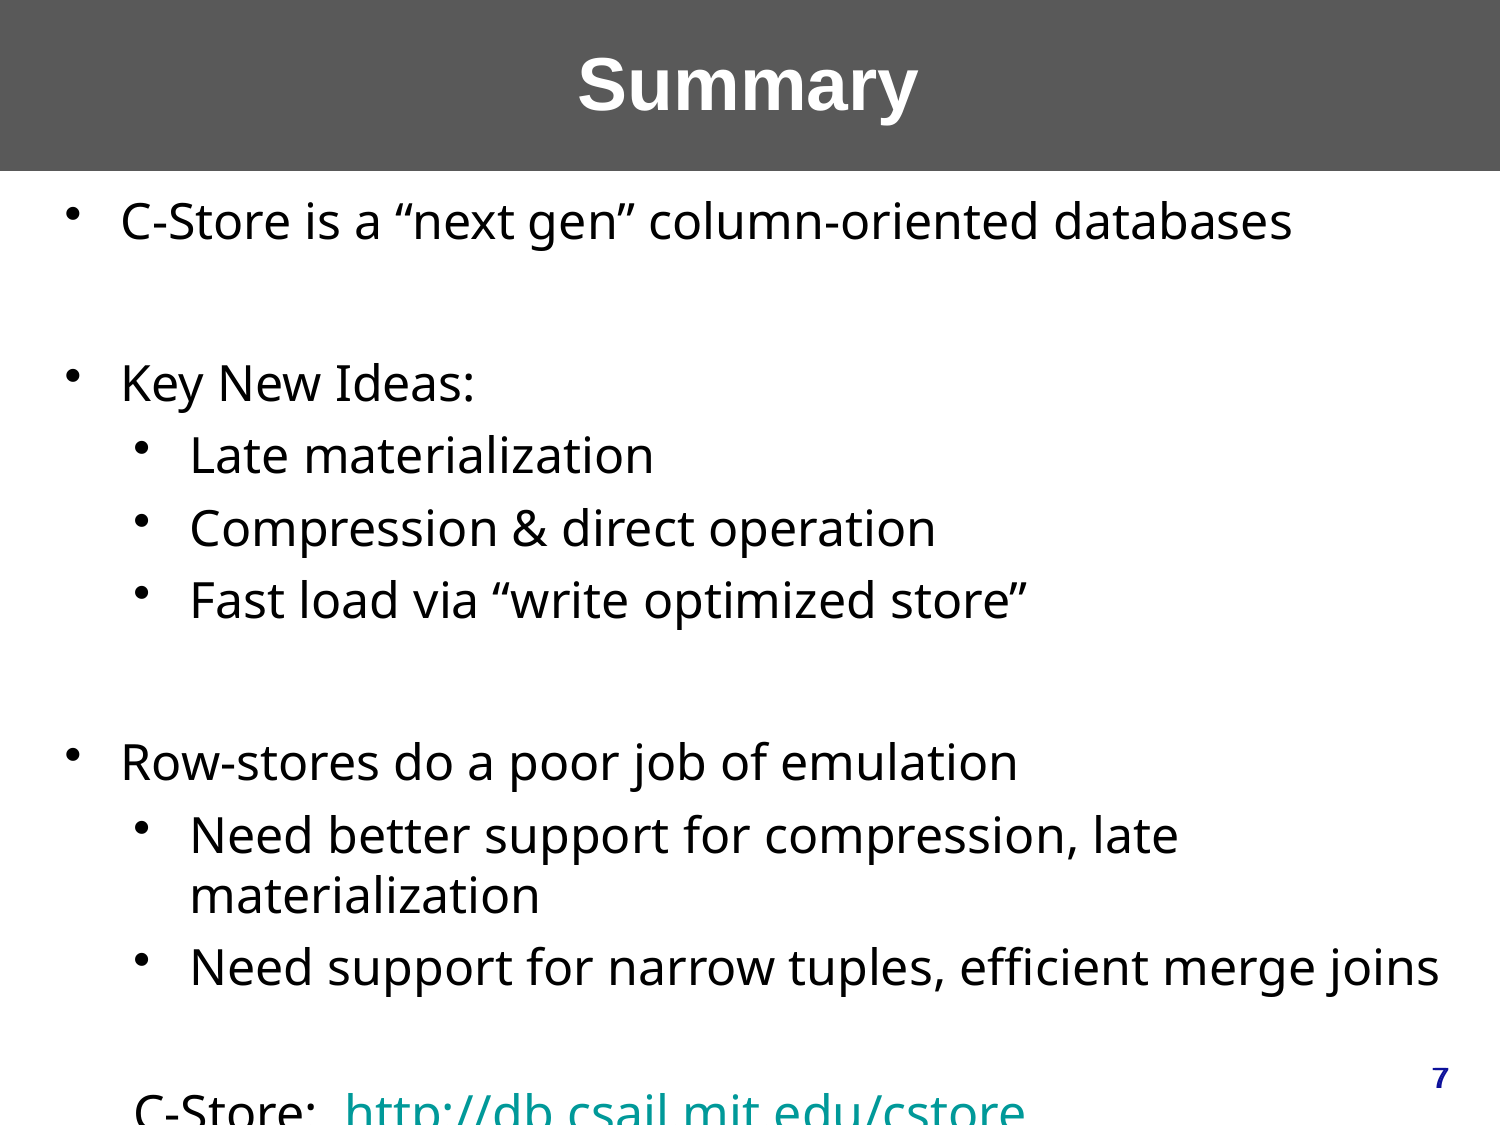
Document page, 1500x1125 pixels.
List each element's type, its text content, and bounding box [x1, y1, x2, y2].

title Summary [0, 0, 1500, 171]
list C-Store is a “next gen” column-oriented databases Key New Ideas: Late materialization Compression & direct operation Fast load via “write optimized store” Row-stores do a poor job of emulation Need better support for compression, late materialization Need support for narrow tuples, efficient merge joins C-Store: http://db.csail.mit.edu/cstore [0, 110, 1465, 1125]
text_box 7 [1418, 1052, 1461, 1103]
